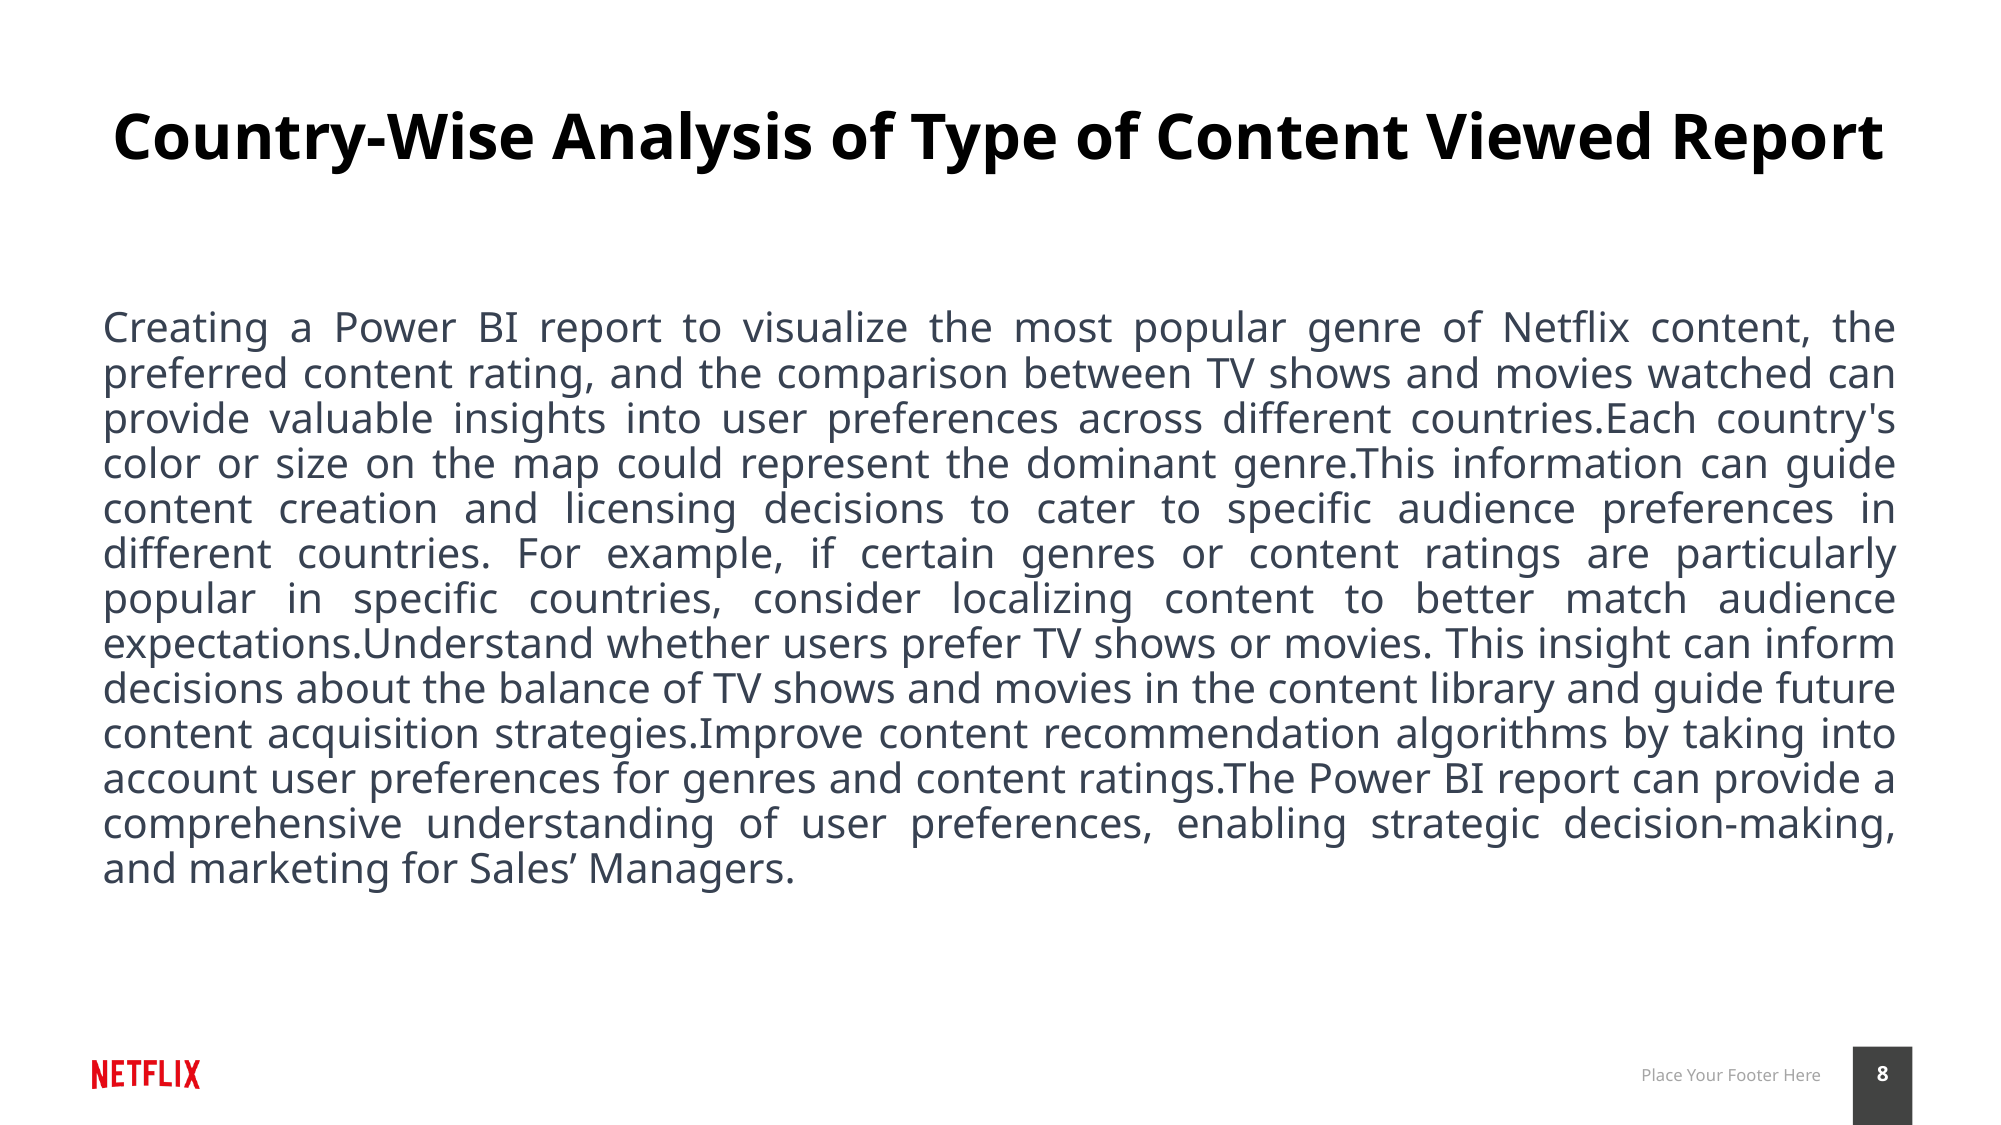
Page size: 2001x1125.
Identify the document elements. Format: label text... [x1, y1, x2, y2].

title Country-Wise Analysis of Type of Content Viewed Report [87, 66, 1913, 213]
picture [92, 1060, 200, 1089]
list Creating a Power BI report to visualize the most popular genre of Netflix content, the preferred content rating, and the comparison between TV shows and movies watched can provide valuable insights into user preferences across different countries.Each country's color or size on the map could represent the dominant genre.This information can guide content creation and licensing decisions to cater to specific audience preferences in different countries. For example, if certain genres or content ratings are particularly popular in specific countries, consider localizing content to better match audience expectations.Understand whether users prefer TV shows or movies. This insight can inform decisions about the balance of TV shows and movies in the content library and guide future content acquisition strategies.Improve content recommendation algorithms by taking into account user preferences for genres and content ratings.The Power BI report can provide a comprehensive understanding of user preferences, enabling strategic decision-making, and marketing for Sales’ Managers. [87, 299, 1913, 1025]
